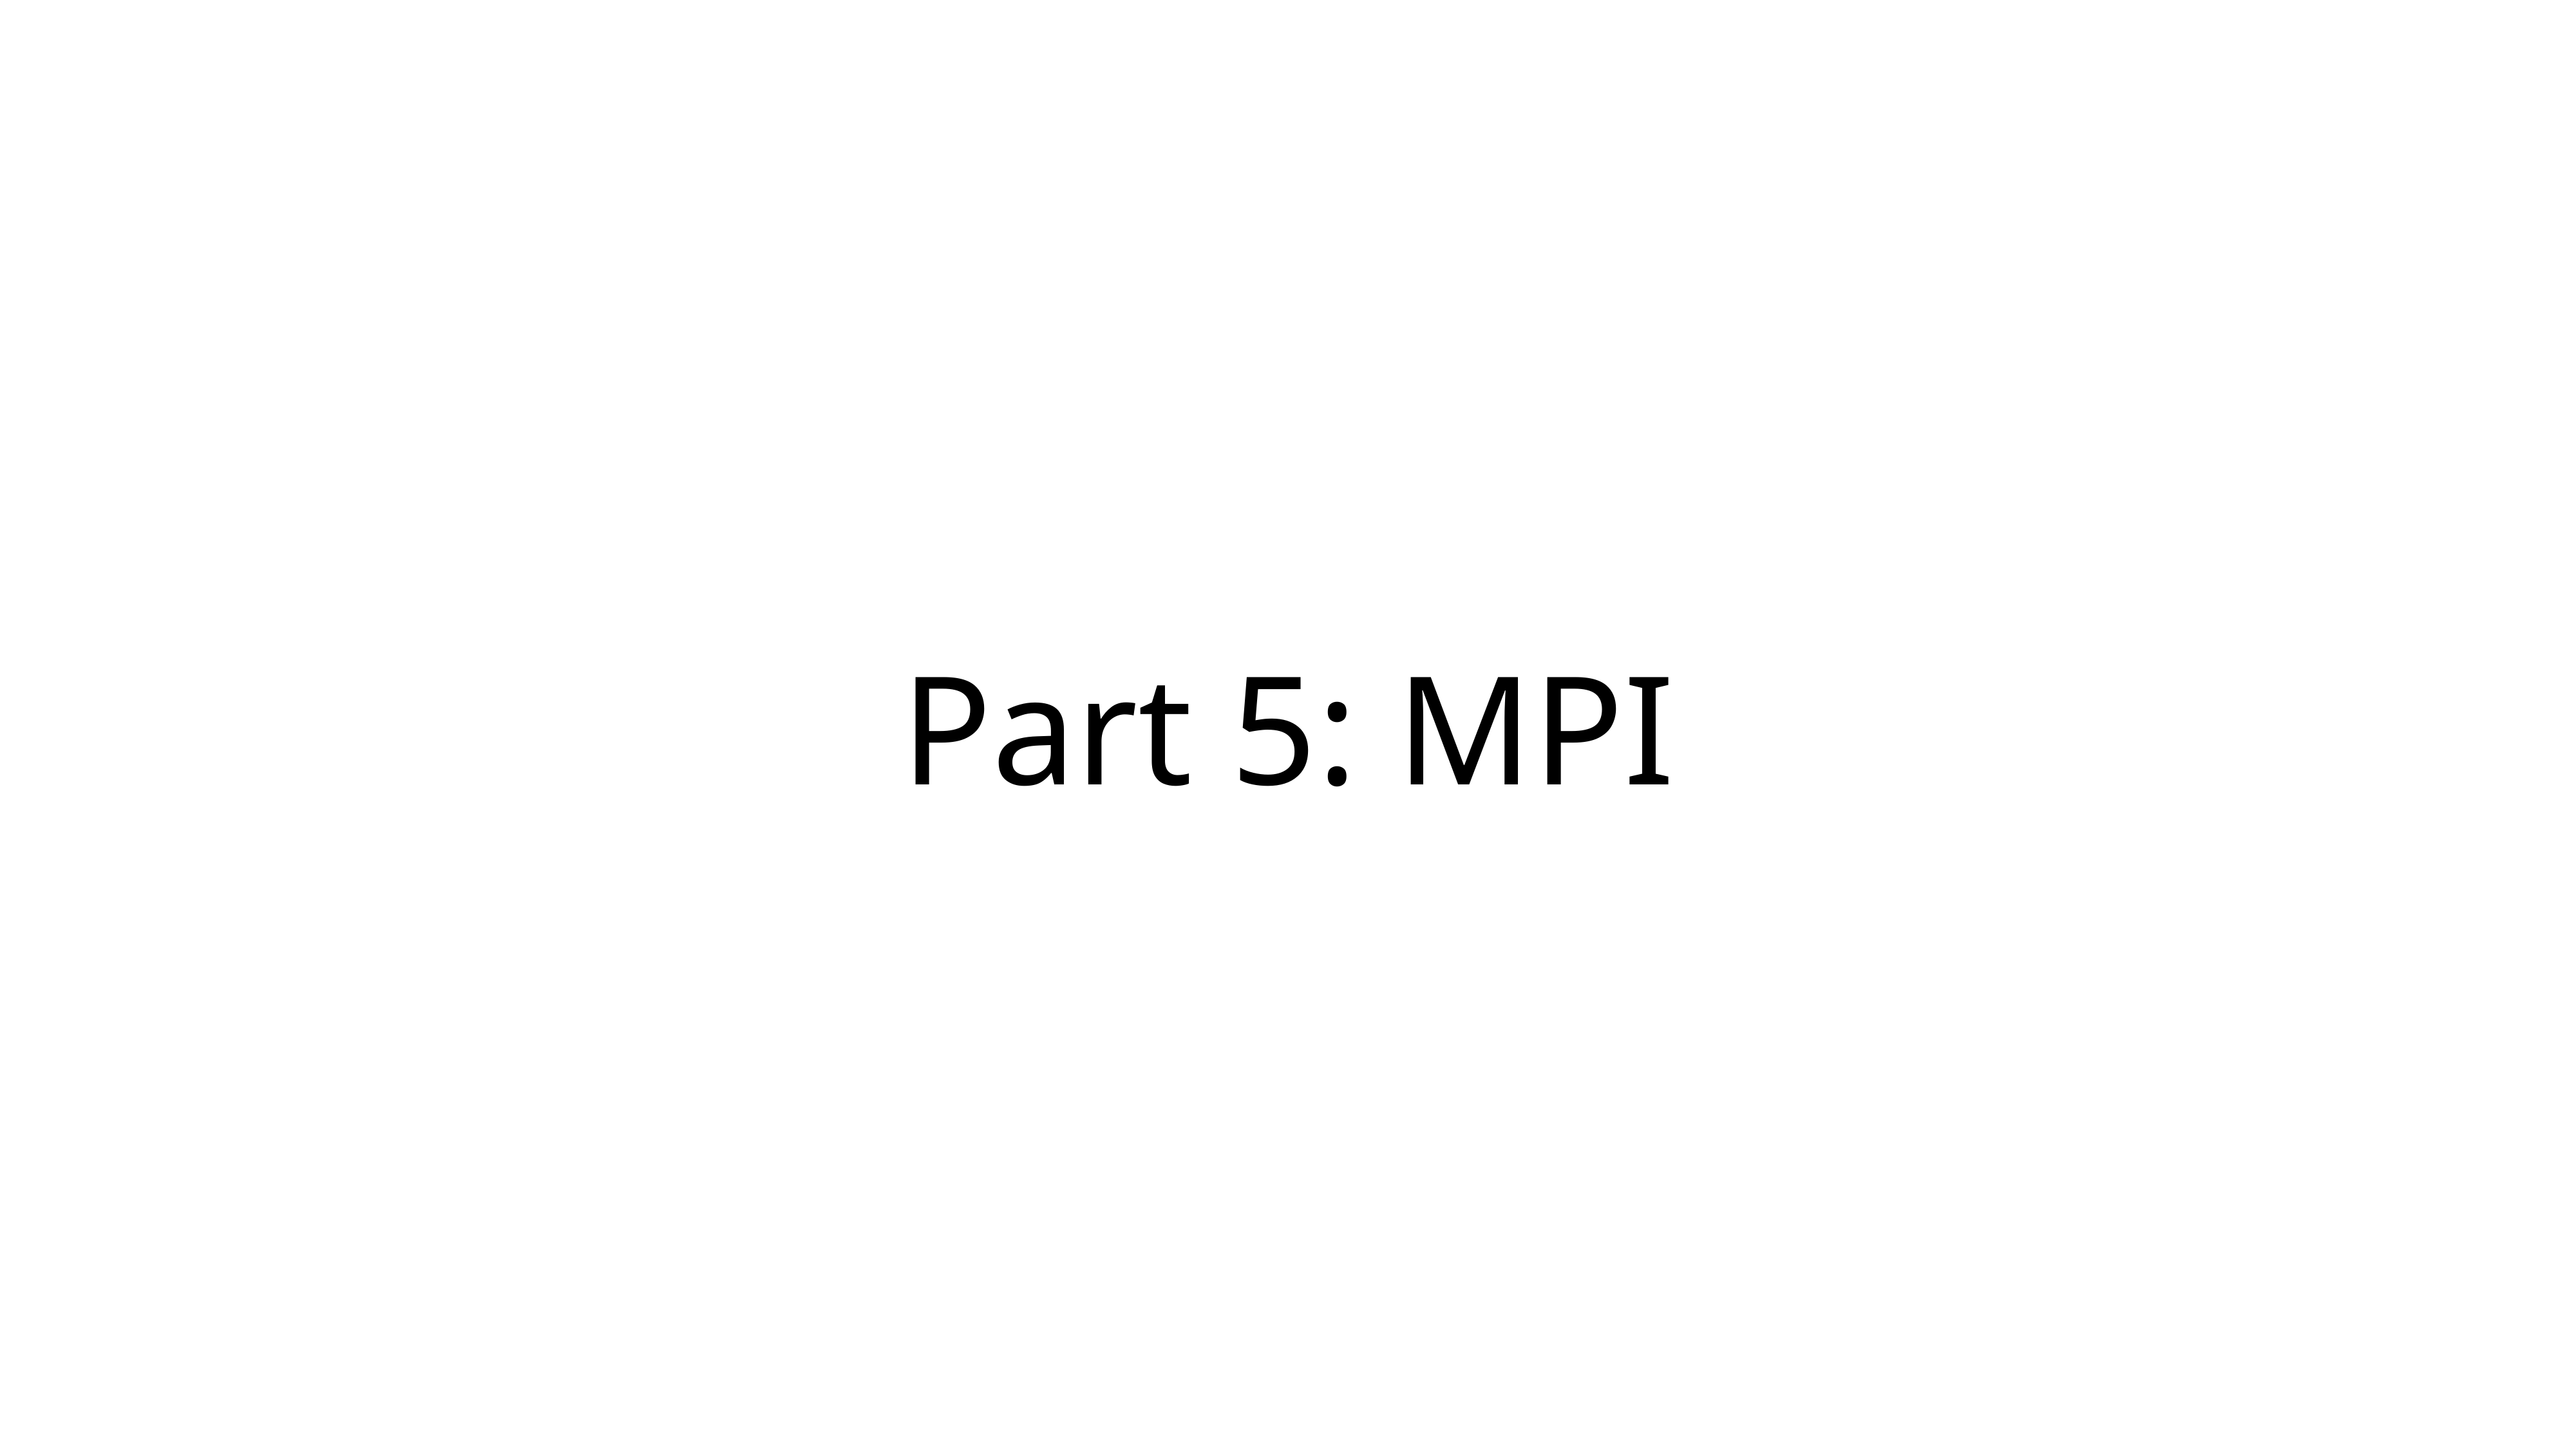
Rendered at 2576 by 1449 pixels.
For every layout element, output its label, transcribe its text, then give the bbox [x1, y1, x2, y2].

title Part 5: MPI [510, 478, 2066, 971]
